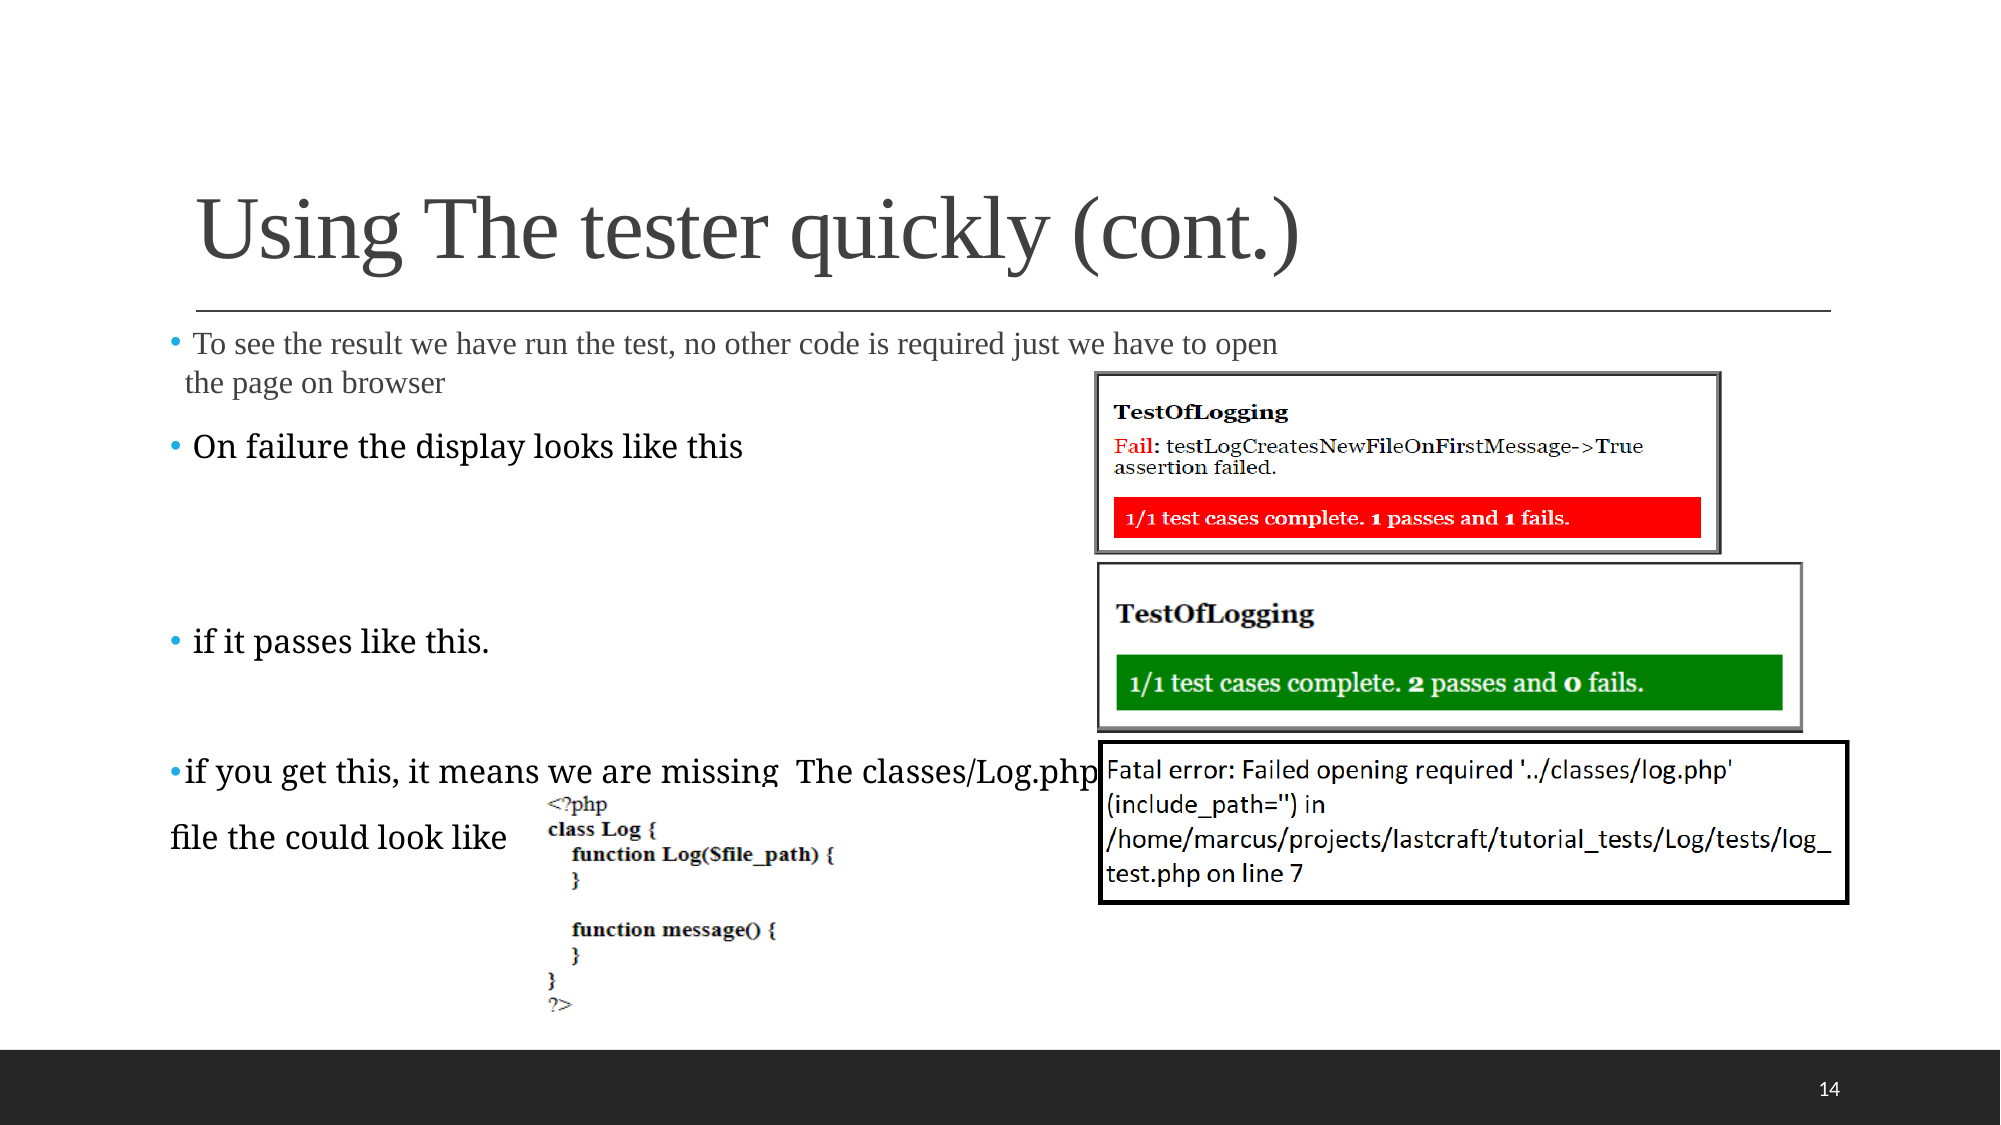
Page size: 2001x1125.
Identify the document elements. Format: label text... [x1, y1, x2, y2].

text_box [1096, 739, 1851, 906]
title Using The tester quickly (cont.) [180, 47, 1830, 285]
list To see the result we have run the test, no other code is required just we have to open the page on browser On failure the display looks like this if it passes like this. if you get this, it means we are missing The classes/Log.php file the could look like [170, 314, 1294, 984]
slide_number 14 [1803, 1057, 1932, 1118]
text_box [1093, 370, 1723, 555]
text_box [1096, 561, 1804, 734]
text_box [538, 787, 859, 1024]
